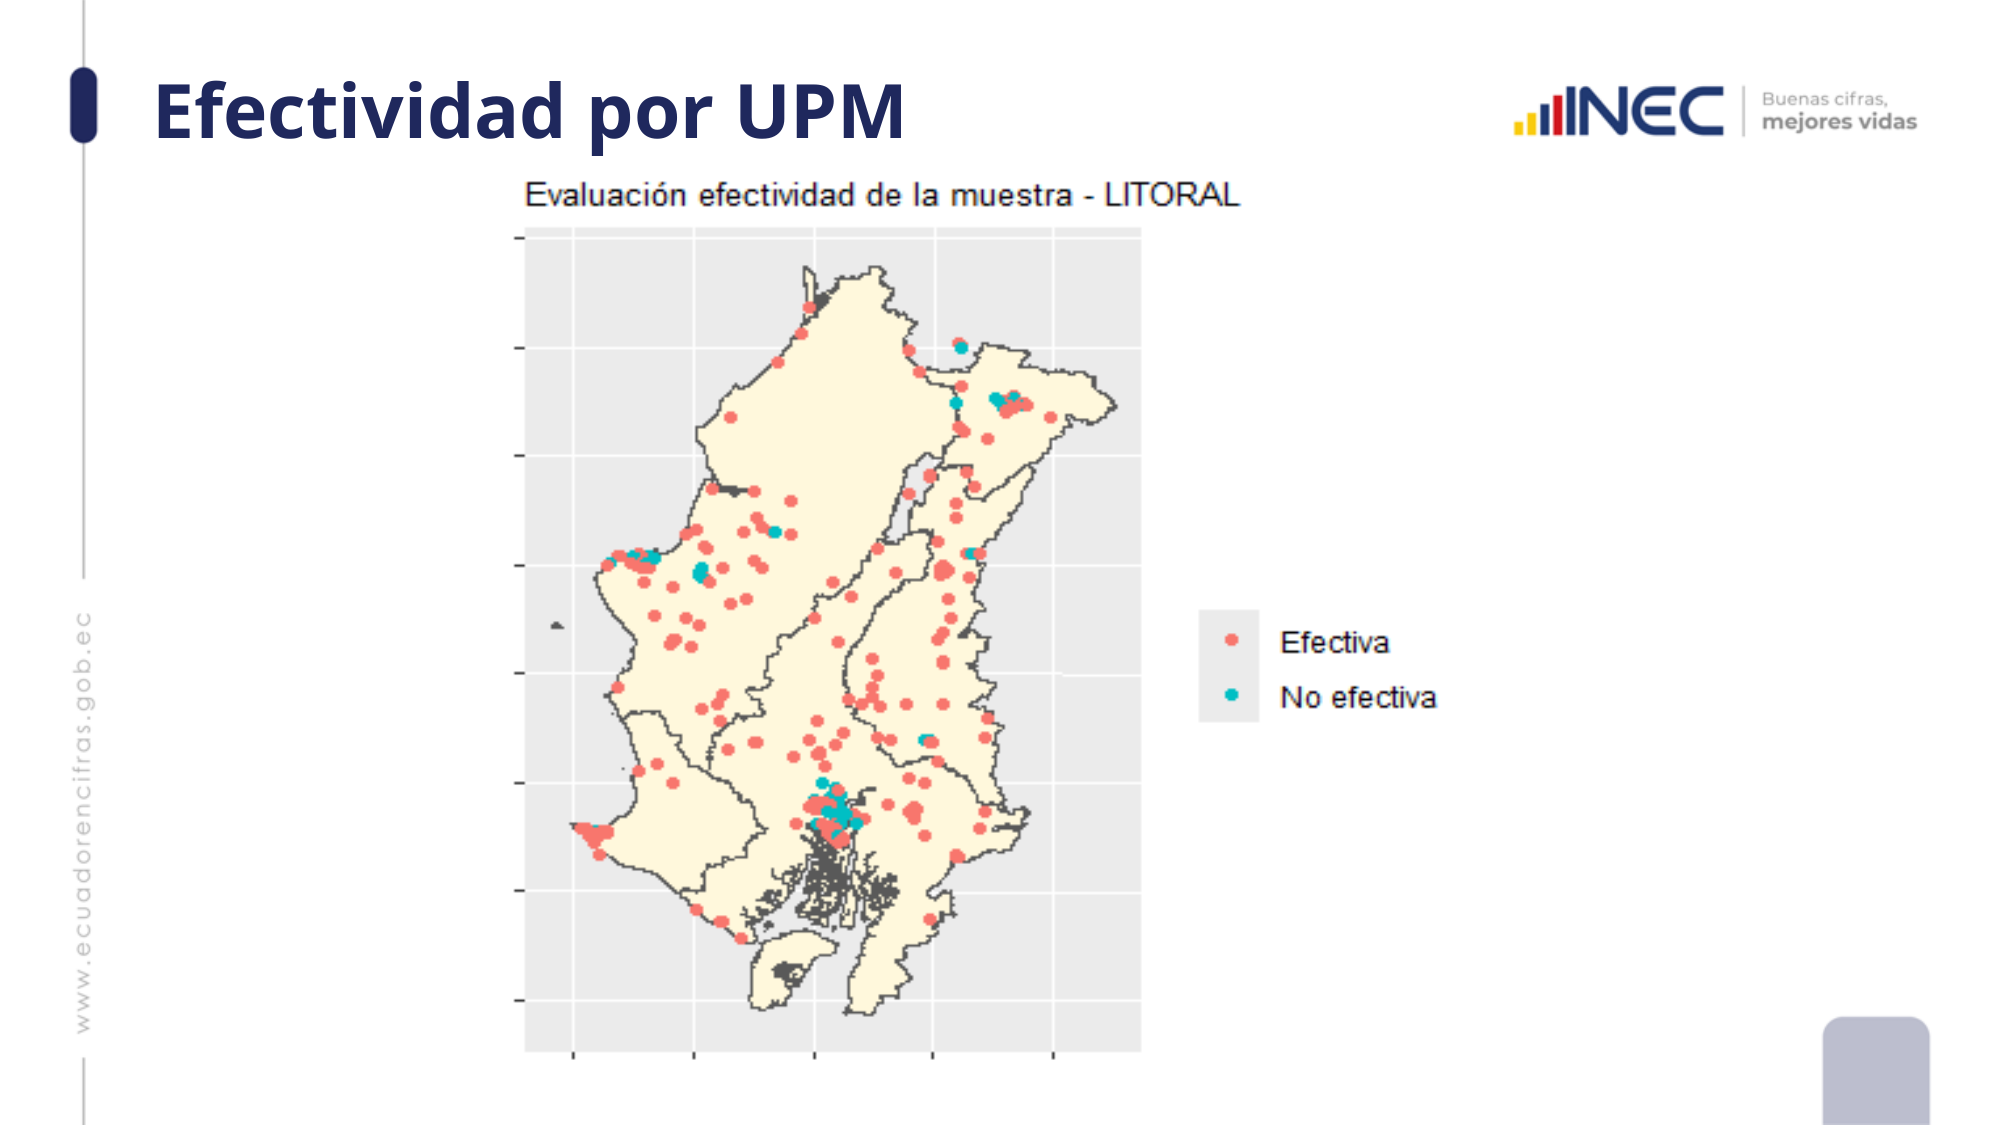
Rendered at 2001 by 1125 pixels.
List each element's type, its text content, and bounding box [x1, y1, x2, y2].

title Efectividad por UPM [137, 55, 1407, 167]
picture [0, 0, 2000, 1125]
